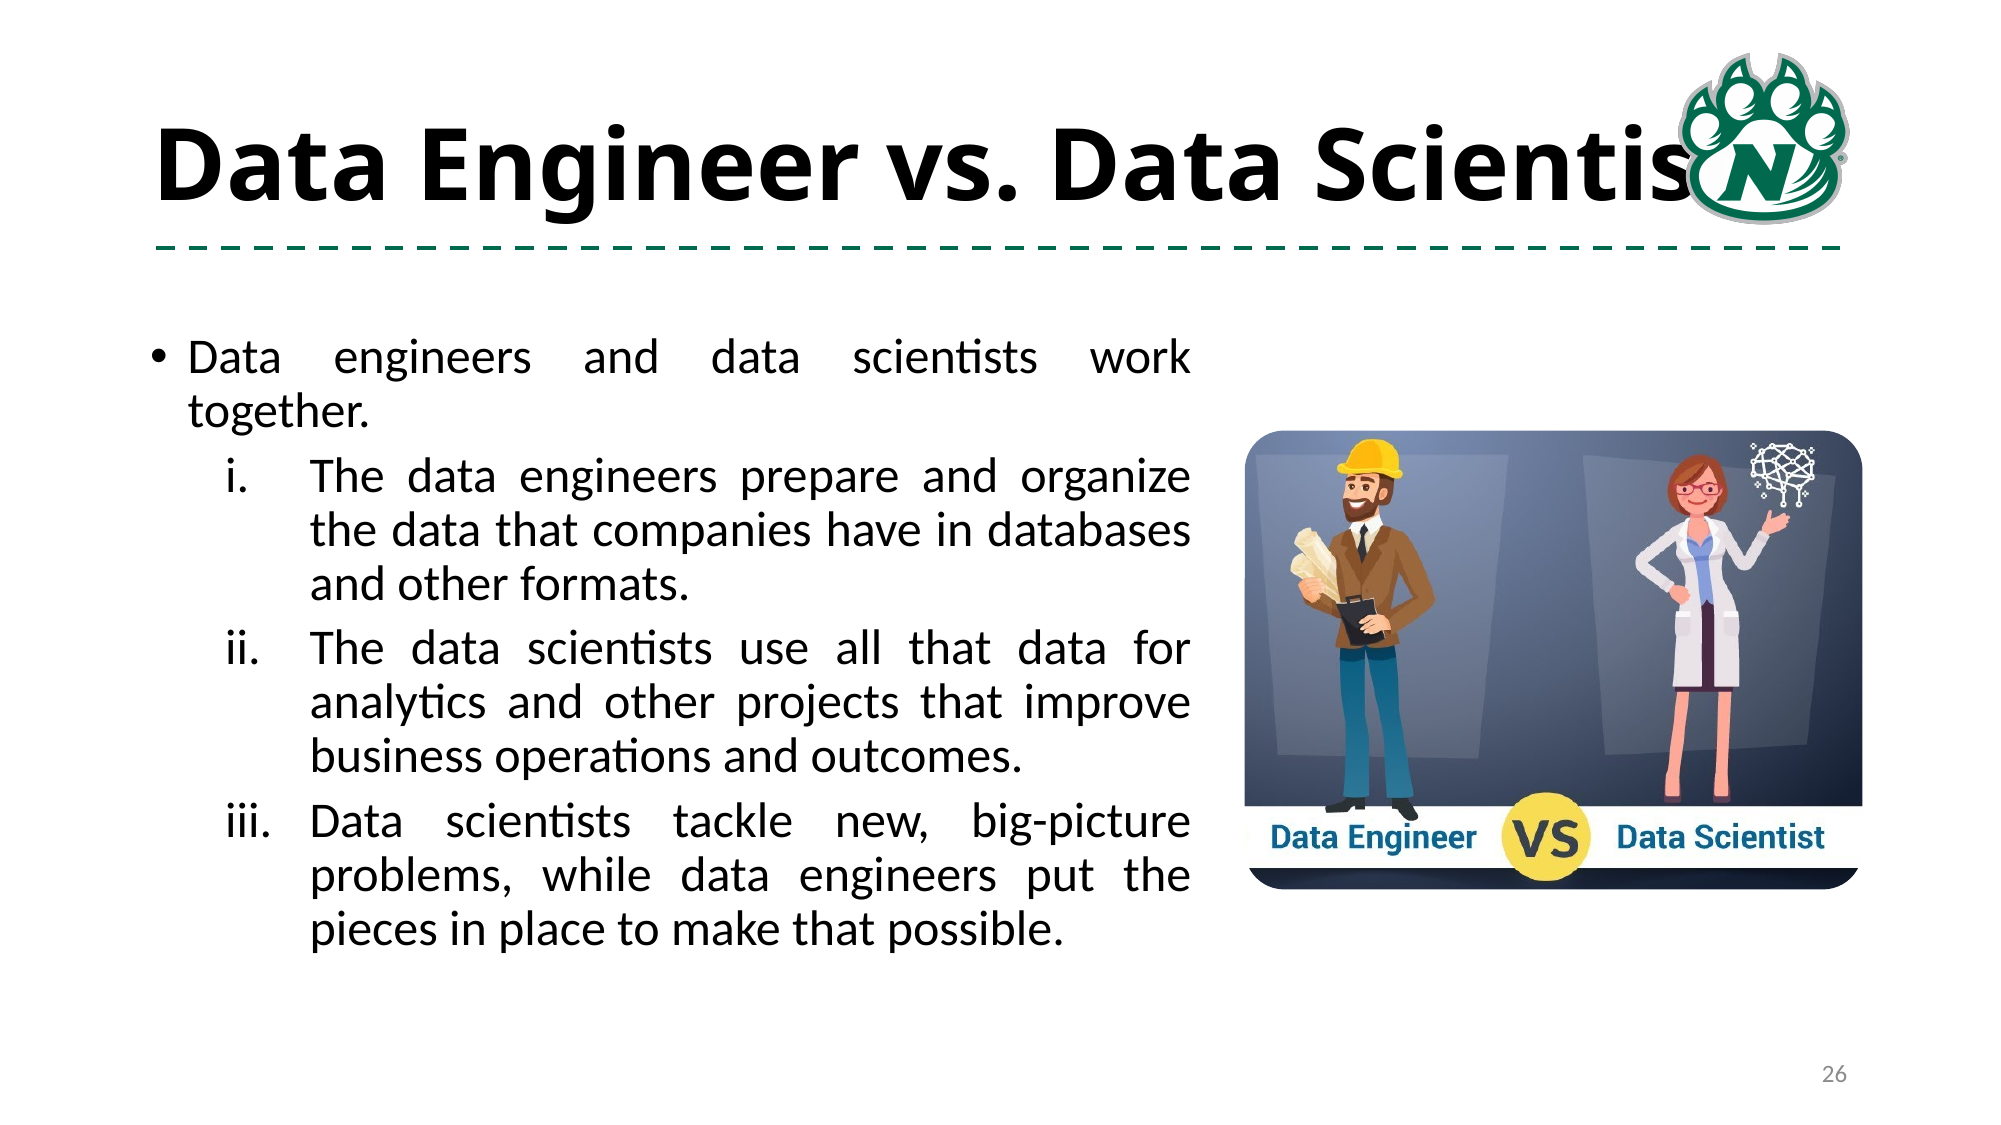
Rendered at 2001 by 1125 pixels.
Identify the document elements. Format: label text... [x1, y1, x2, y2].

title Data Engineer vs. Data Scientist [137, 59, 1863, 278]
list Data engineers and data scientists work together. The data engineers prepare and organize the data that companies have in databases and other formats. The data scientists use all that data for analytics and other projects that improve business operations and outcomes. Data scientists tackle new, big-picture problems, while data engineers put the pieces in place to make that possible. [135, 323, 1207, 997]
picture [1677, 52, 1850, 225]
slide_number 26 [1412, 1042, 1863, 1103]
picture [1244, 430, 1863, 890]
